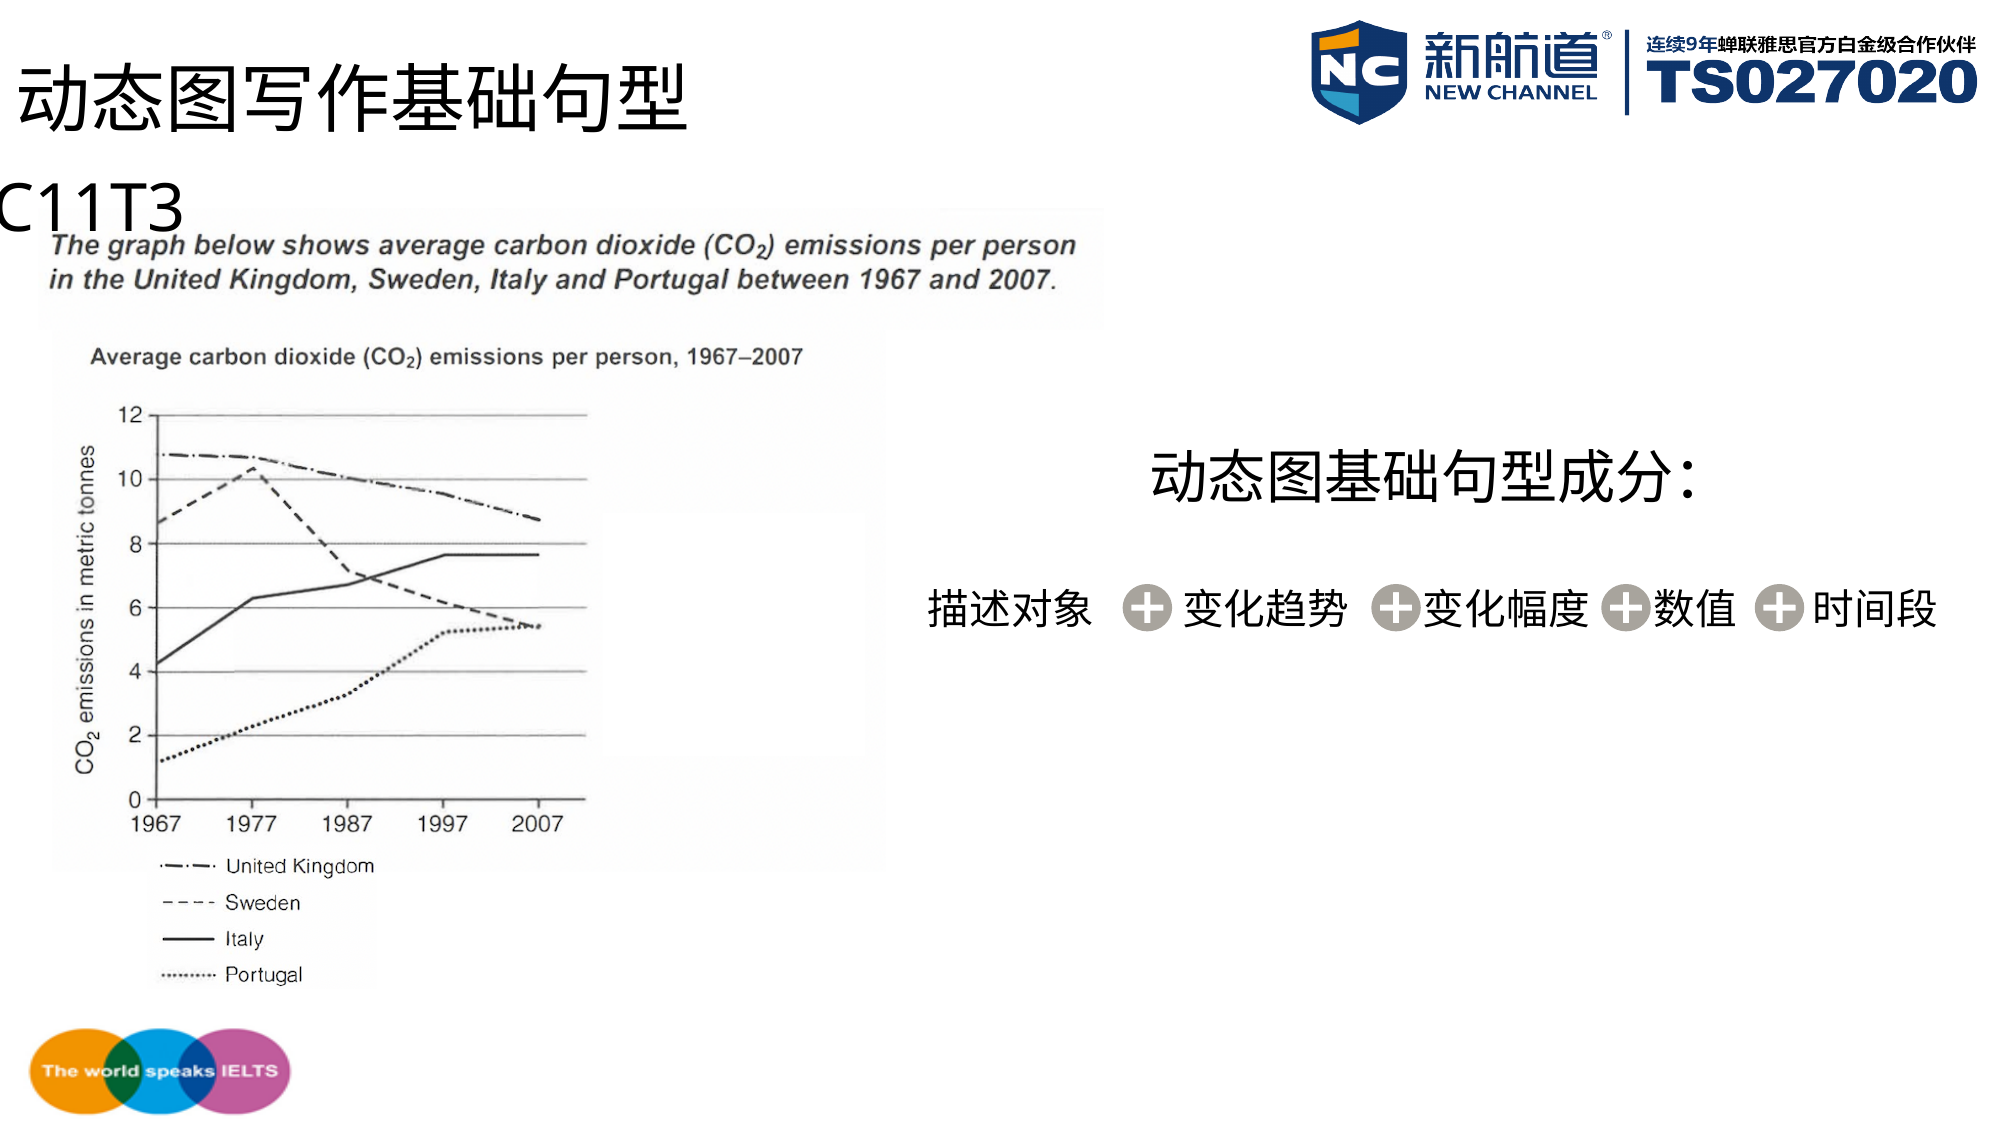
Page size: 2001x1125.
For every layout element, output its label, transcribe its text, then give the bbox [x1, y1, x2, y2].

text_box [921, 562, 2000, 654]
title 动态图写作基础句型 [0, 0, 1725, 212]
picture [1725, 0, 1983, 146]
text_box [38, 184, 1104, 989]
text_box 动态图基础句型成分： [1141, 432, 1799, 519]
picture [4, 1024, 311, 1122]
